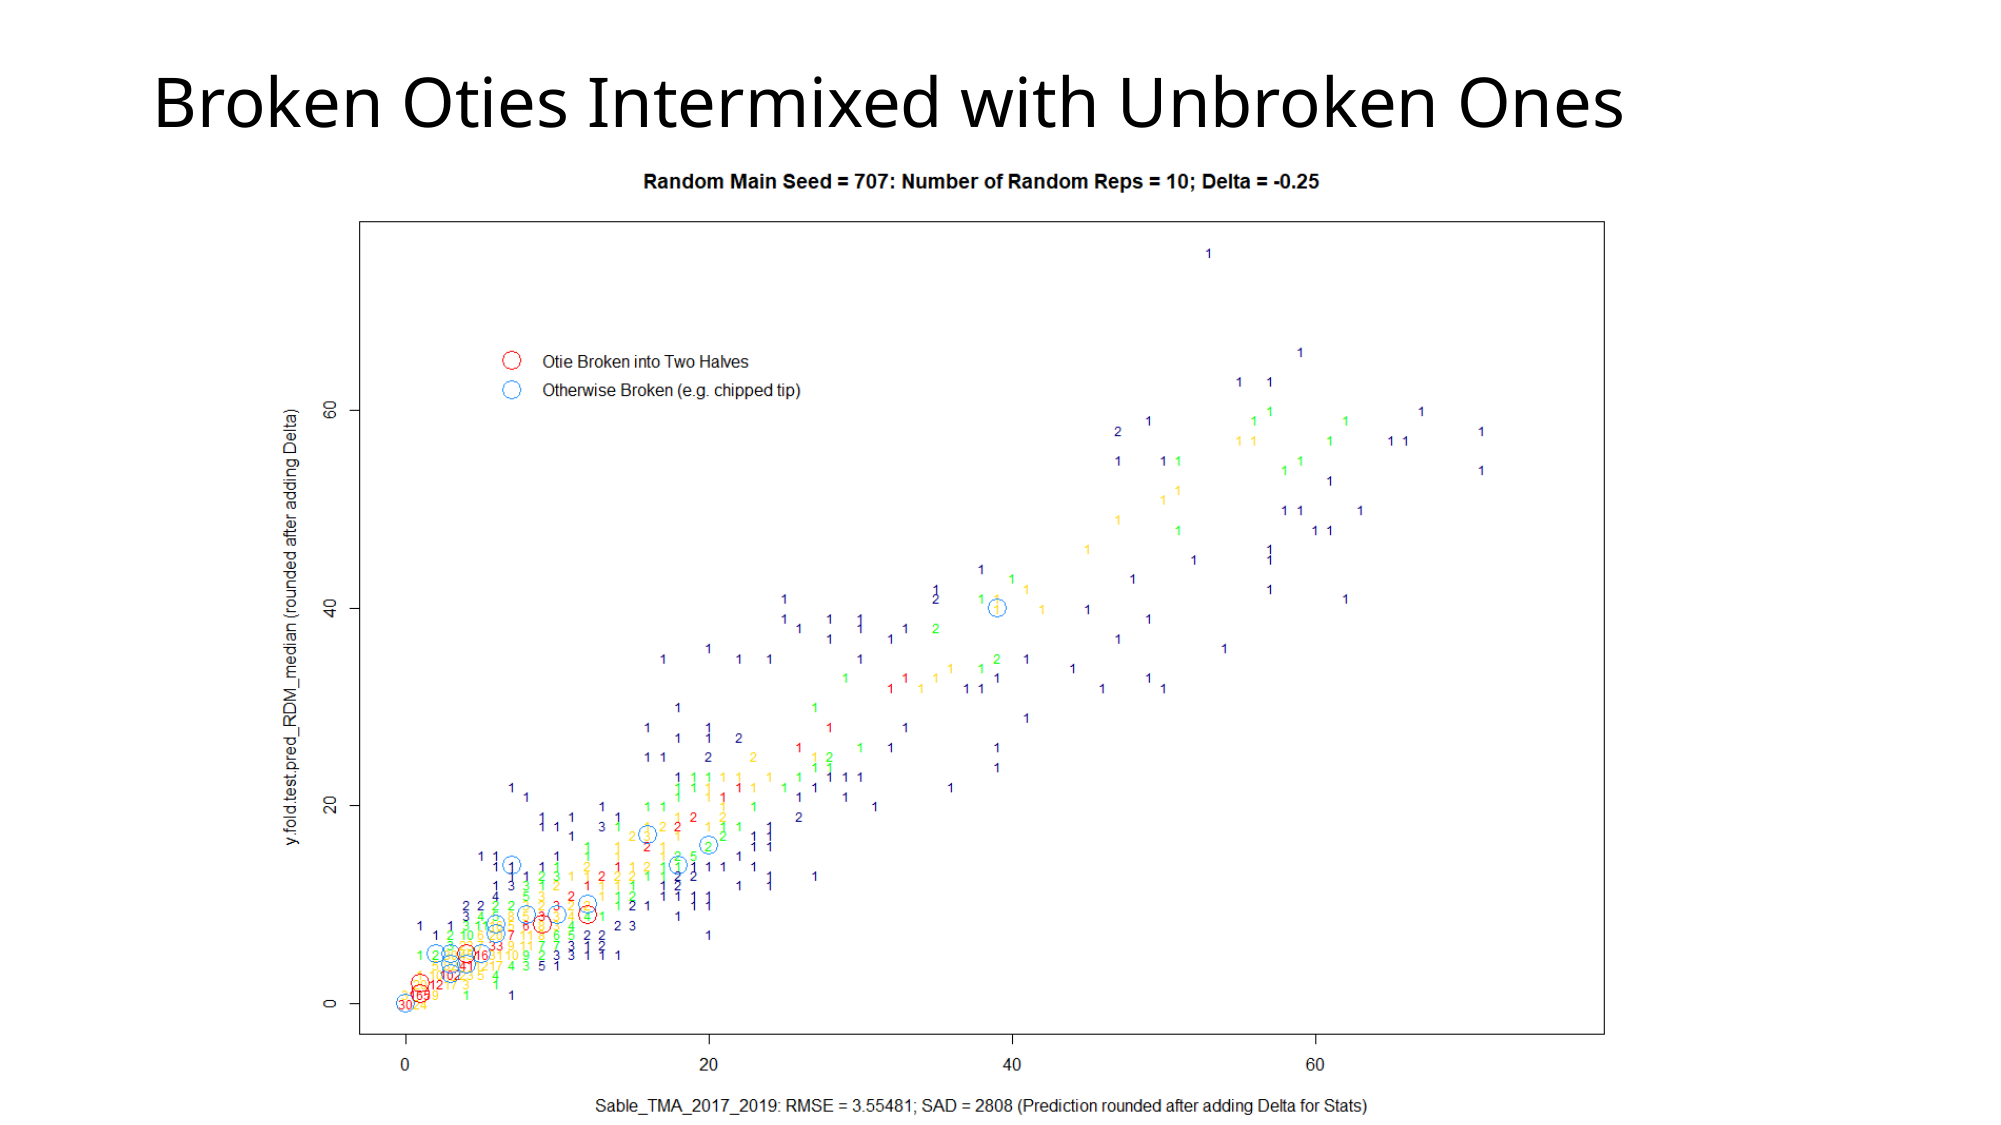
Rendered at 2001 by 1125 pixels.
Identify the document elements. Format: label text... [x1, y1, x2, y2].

title Broken Oties Intermixed with Unbroken Ones [137, 59, 1863, 151]
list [277, 139, 1647, 1125]
